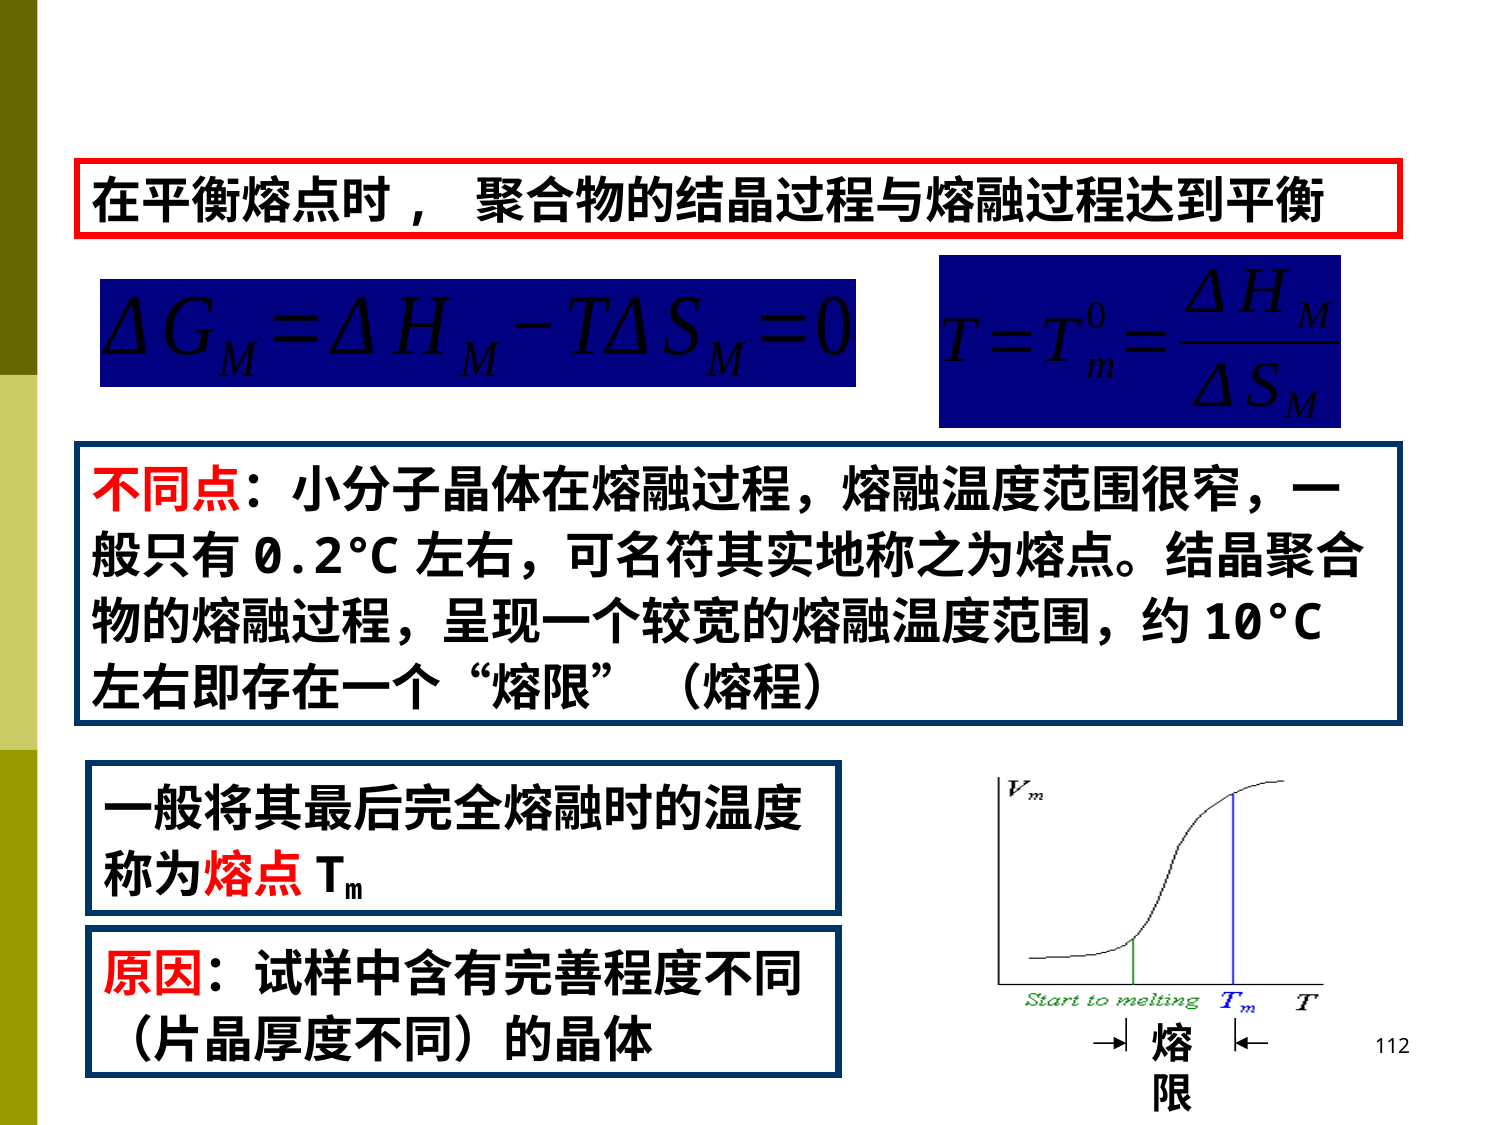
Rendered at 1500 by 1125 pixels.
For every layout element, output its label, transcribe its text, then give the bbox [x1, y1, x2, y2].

text_box 一般将其最后完全熔融时的温度称为熔点Tm [88, 763, 839, 913]
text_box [962, 752, 1367, 1125]
text_box 原因：试样中含有完善程度不同（片晶厚度不同）的晶体 [88, 928, 839, 1076]
text_box 在平衡熔点时, 聚合物的结晶过程与熔融过程达到平衡 [76, 160, 1400, 236]
slide_number 112 [1367, 1025, 1425, 1100]
text_box 不同点：小分子晶体在熔融过程，熔融温度范围很窄，一般只有0.2℃左右，可名符其实地称之为熔点。结晶聚合物的熔融过程，呈现一个较宽的熔融温度范围，约10°C左右即存在一个“熔限” （熔程） [76, 444, 1400, 723]
